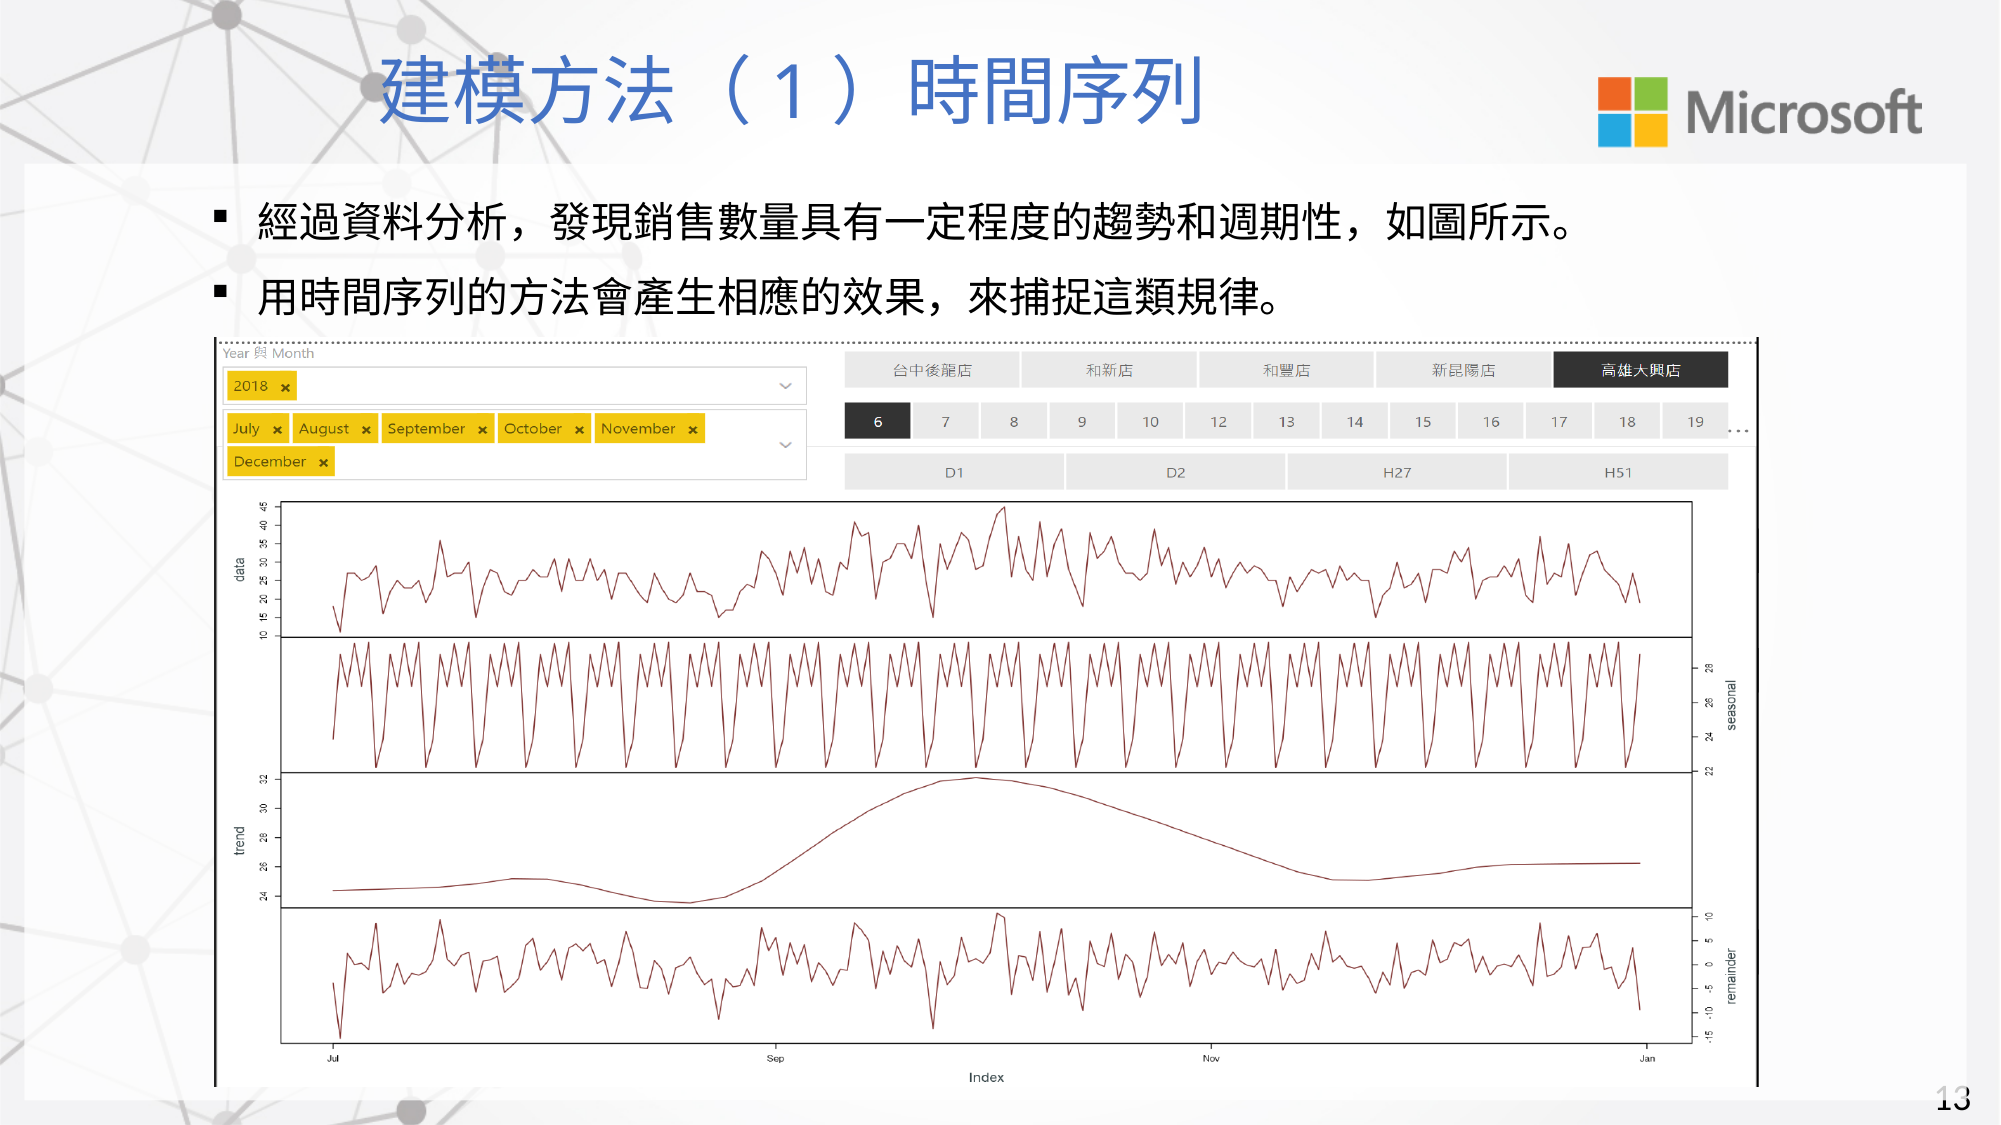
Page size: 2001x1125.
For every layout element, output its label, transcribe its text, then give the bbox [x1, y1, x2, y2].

text_box 經過資料分析，發現銷售數量具有一定程度的趨勢和週期性，如圖所示。 用時間序列的方法會產生相應的效果，來捕捉這類規律。 [196, 163, 1842, 329]
text_box 建模方法（1）時間序列 [362, 24, 1579, 164]
text_box [23, 163, 1968, 1101]
picture [0, 0, 2000, 1125]
